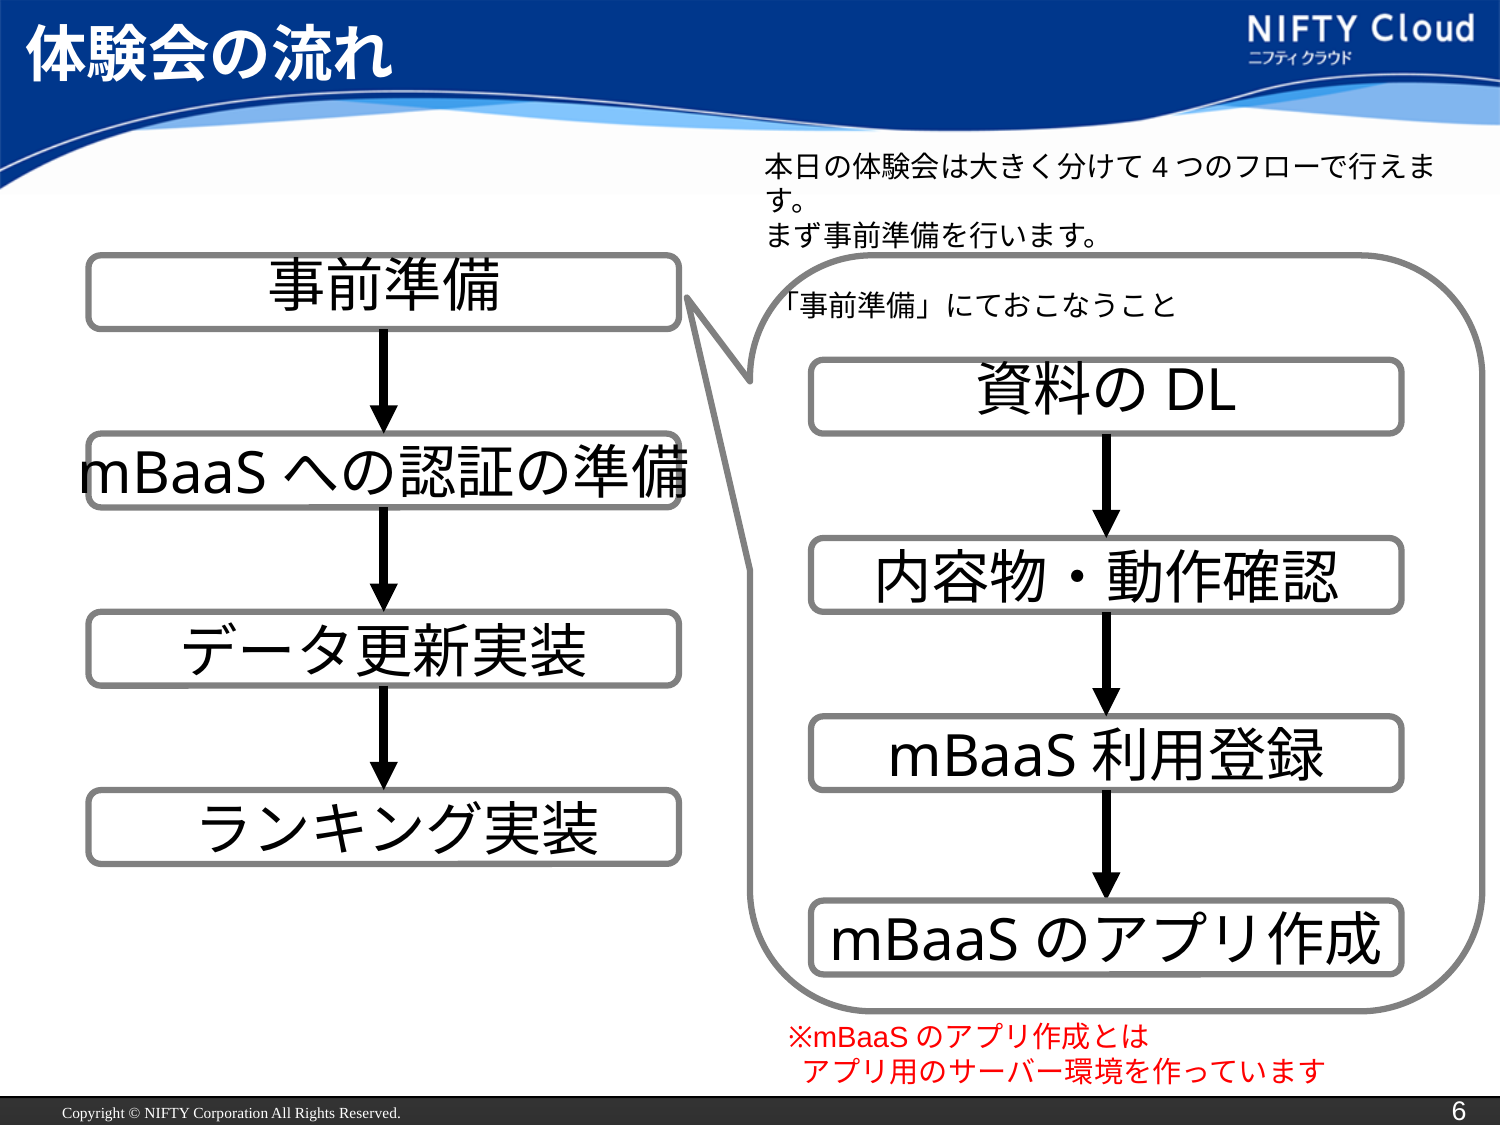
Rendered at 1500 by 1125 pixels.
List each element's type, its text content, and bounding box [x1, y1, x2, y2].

text_box ※mBaaSのアプリ作成とは アプリ用のサーバー環境を作っています [773, 1011, 1500, 1096]
text_box データ更新実装 [88, 611, 680, 686]
title 体験会の流れ [10, 7, 1361, 112]
text_box 資料のDL [811, 359, 1402, 434]
text_box 「事前準備」にておこなうこと [847, 304, 1102, 331]
picture [0, 0, 1500, 195]
text_box mBaaS利用登録 [811, 716, 1402, 791]
text_box mBaaSへの認証の準備 [88, 433, 680, 508]
text_box 本日の体験会は大きく分けて4つのフローで行えます。 まず事前準備を行います。 [750, 140, 1471, 261]
text_box mBaaSのアプリ作成 [811, 900, 1402, 975]
text_box [686, 255, 1483, 1011]
text_box 内容物・動作確認 [811, 537, 1402, 612]
text_box ランキング実装 [88, 790, 680, 864]
text_box 事前準備 [88, 255, 680, 330]
